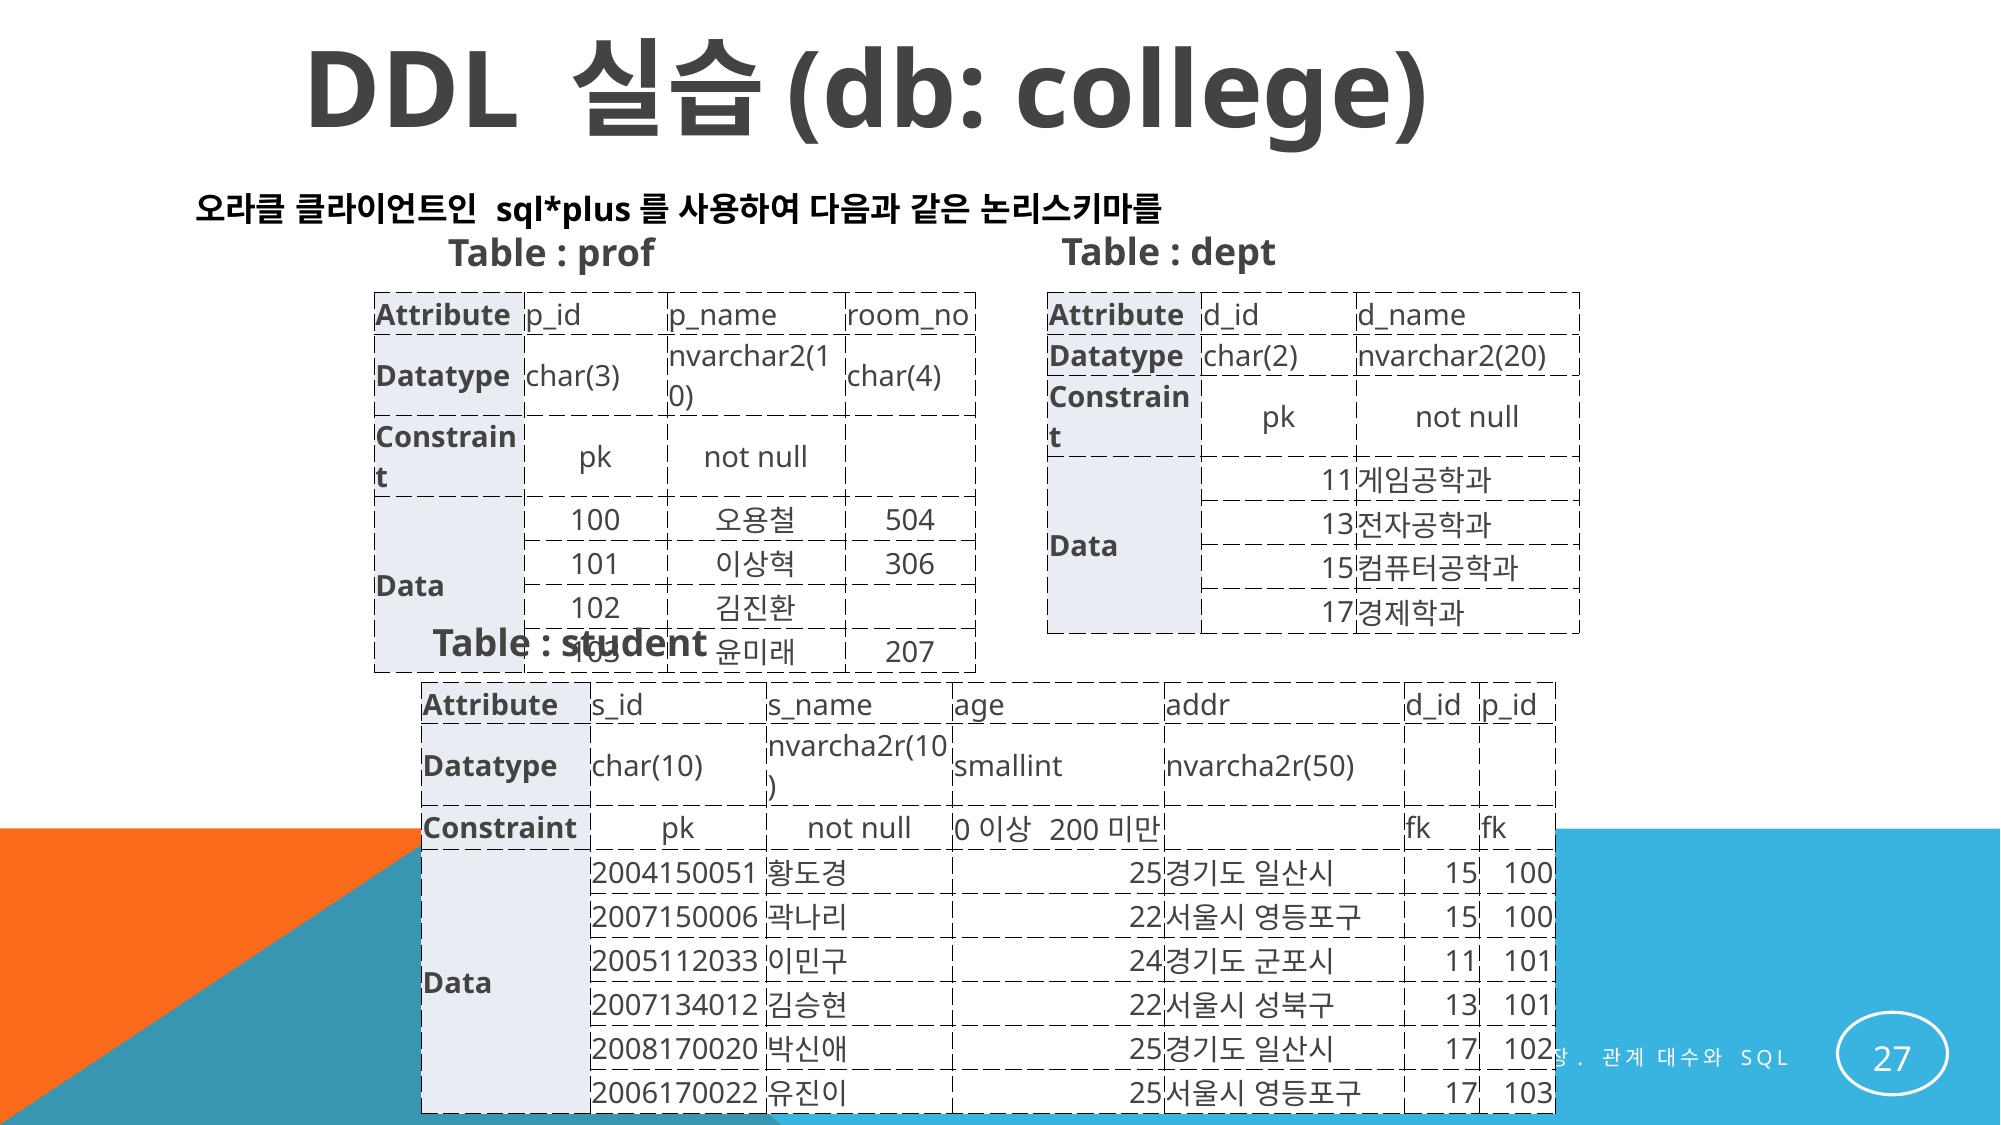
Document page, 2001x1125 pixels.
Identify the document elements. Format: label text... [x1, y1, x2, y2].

table_cell 김진환 [667, 584, 845, 628]
table_cell [1164, 805, 1404, 849]
table_cell Data [421, 849, 590, 1114]
table_cell 서울시 영등포구 [1164, 1069, 1404, 1114]
table_cell 유진이 [766, 1069, 953, 1114]
table_cell 김승현 [766, 981, 953, 1025]
table_cell 100 [1479, 849, 1555, 893]
table_cell 101 [524, 540, 667, 584]
table_cell 전자공학과 [1356, 500, 1579, 544]
table_cell 101 [1479, 937, 1555, 981]
table_cell 2005112033 [590, 937, 766, 981]
table_cell 17 [1202, 589, 1356, 633]
table_header age [953, 682, 1164, 724]
table_cell 15 [1202, 544, 1356, 589]
table_cell nvarchar2(10) [667, 334, 845, 415]
table_header room_no [845, 292, 975, 334]
footer 4장. 관계 대수와 SQL [1555, 1031, 1803, 1076]
table_header s_id [590, 682, 766, 724]
table_cell 100 [524, 496, 667, 540]
table_cell smallint [953, 724, 1164, 805]
table_cell 306 [845, 540, 975, 584]
table_cell 2006170022 [590, 1069, 766, 1114]
table_cell not null [766, 805, 953, 849]
table_cell 15 [1404, 893, 1479, 937]
table_cell 경기도 군포시 [1164, 937, 1404, 981]
table_cell 0이상 200미만 [953, 805, 1164, 849]
table_header d_name [1356, 292, 1579, 334]
table_cell 25 [953, 849, 1164, 893]
table_header d_id [1202, 292, 1356, 334]
table_cell [845, 415, 975, 496]
table_cell Datatype [374, 334, 524, 415]
table_cell 경기도 일산시 [1164, 849, 1404, 893]
table_cell char(4) [845, 334, 975, 415]
table_cell 컴퓨터공학과 [1356, 544, 1579, 589]
text_box Table : student [417, 611, 724, 672]
table_cell fk [1404, 805, 1479, 849]
table_cell 황도경 [766, 849, 953, 893]
text_box DDL 실습(db: college) [303, 20, 1653, 149]
table_cell Data [374, 496, 524, 672]
table_cell 22 [953, 981, 1164, 1025]
text_box Table : dept [1046, 220, 1292, 281]
table_cell 경기도 일산시 [1164, 1025, 1404, 1069]
table_cell fk [1479, 805, 1555, 849]
table_cell 박신애 [766, 1025, 953, 1069]
table_cell 윤미래 [724, 628, 845, 672]
table_cell 15 [1404, 849, 1479, 893]
table_cell nvarcha2r(10) [766, 724, 953, 805]
table_cell char(10) [590, 724, 766, 805]
table_cell 2007150006 [590, 893, 766, 937]
table_cell Datatype [421, 724, 590, 805]
table_cell 102 [1479, 1025, 1555, 1069]
table_header p_id [524, 292, 667, 334]
table_cell 13 [1404, 981, 1479, 1025]
table_cell 25 [953, 1025, 1164, 1069]
table_cell 경제학과 [1356, 589, 1579, 633]
table_header p_name [667, 292, 845, 334]
table_header s_name [766, 682, 953, 724]
table_header Attribute [421, 682, 590, 724]
table_cell nvarcha2r(50) [1164, 724, 1404, 805]
table_cell 오용철 [667, 496, 845, 540]
slide_number 27 [1835, 1010, 1950, 1097]
table_cell Constraint [374, 415, 524, 496]
table_cell 2007134012 [590, 981, 766, 1025]
table_cell nvarchar2(20) [1356, 334, 1579, 375]
table_cell 102 [524, 584, 667, 611]
table_header p_id [1479, 682, 1555, 724]
table_cell 이민구 [766, 937, 953, 981]
table_cell Constraint [1047, 375, 1202, 456]
table_cell pk [590, 805, 766, 849]
table_cell 103 [1479, 1069, 1555, 1114]
table_cell Constraint [421, 805, 590, 849]
table_cell [845, 584, 975, 628]
table_cell not null [1356, 375, 1579, 456]
table_cell Data [1047, 456, 1202, 633]
table_cell 25 [953, 1069, 1164, 1114]
table_cell 207 [845, 628, 975, 672]
list 오라클 클라이언트인 sql*plus를 사용하여 다음과 같은 논리스키마를 [180, 180, 1825, 768]
table_cell 곽나리 [766, 893, 953, 937]
table_cell 게임공학과 [1356, 456, 1579, 500]
table_cell char(2) [1202, 334, 1356, 375]
table_cell 2004150051 [590, 849, 766, 893]
table_cell not null [667, 415, 845, 496]
table_cell 100 [1479, 893, 1555, 937]
table_cell 101 [1479, 981, 1555, 1025]
table_cell 서울시 성북구 [1164, 981, 1404, 1025]
table_cell 17 [1404, 1025, 1479, 1069]
table_cell [1479, 724, 1555, 805]
table_cell 13 [1202, 500, 1356, 544]
text_box Table : prof [433, 221, 670, 282]
table_cell 17 [1404, 1069, 1479, 1114]
table_header Attribute [1047, 292, 1202, 334]
table_cell 이상혁 [667, 540, 845, 584]
table_cell 504 [845, 496, 975, 540]
table_cell 11 [1202, 456, 1356, 500]
table_cell 22 [953, 893, 1164, 937]
table_cell 서울시 영등포구 [1164, 893, 1404, 937]
table_cell Datatype [1047, 334, 1202, 375]
table_cell pk [524, 415, 667, 496]
table_cell [1404, 724, 1479, 805]
table_cell 2008170020 [590, 1025, 766, 1069]
table_cell 24 [953, 937, 1164, 981]
table_cell char(3) [524, 334, 667, 415]
table_cell pk [1202, 375, 1356, 456]
table_header addr [1164, 682, 1404, 724]
table_header Attribute [374, 292, 524, 334]
table_header d_id [1404, 682, 1479, 724]
table_cell 11 [1404, 937, 1479, 981]
